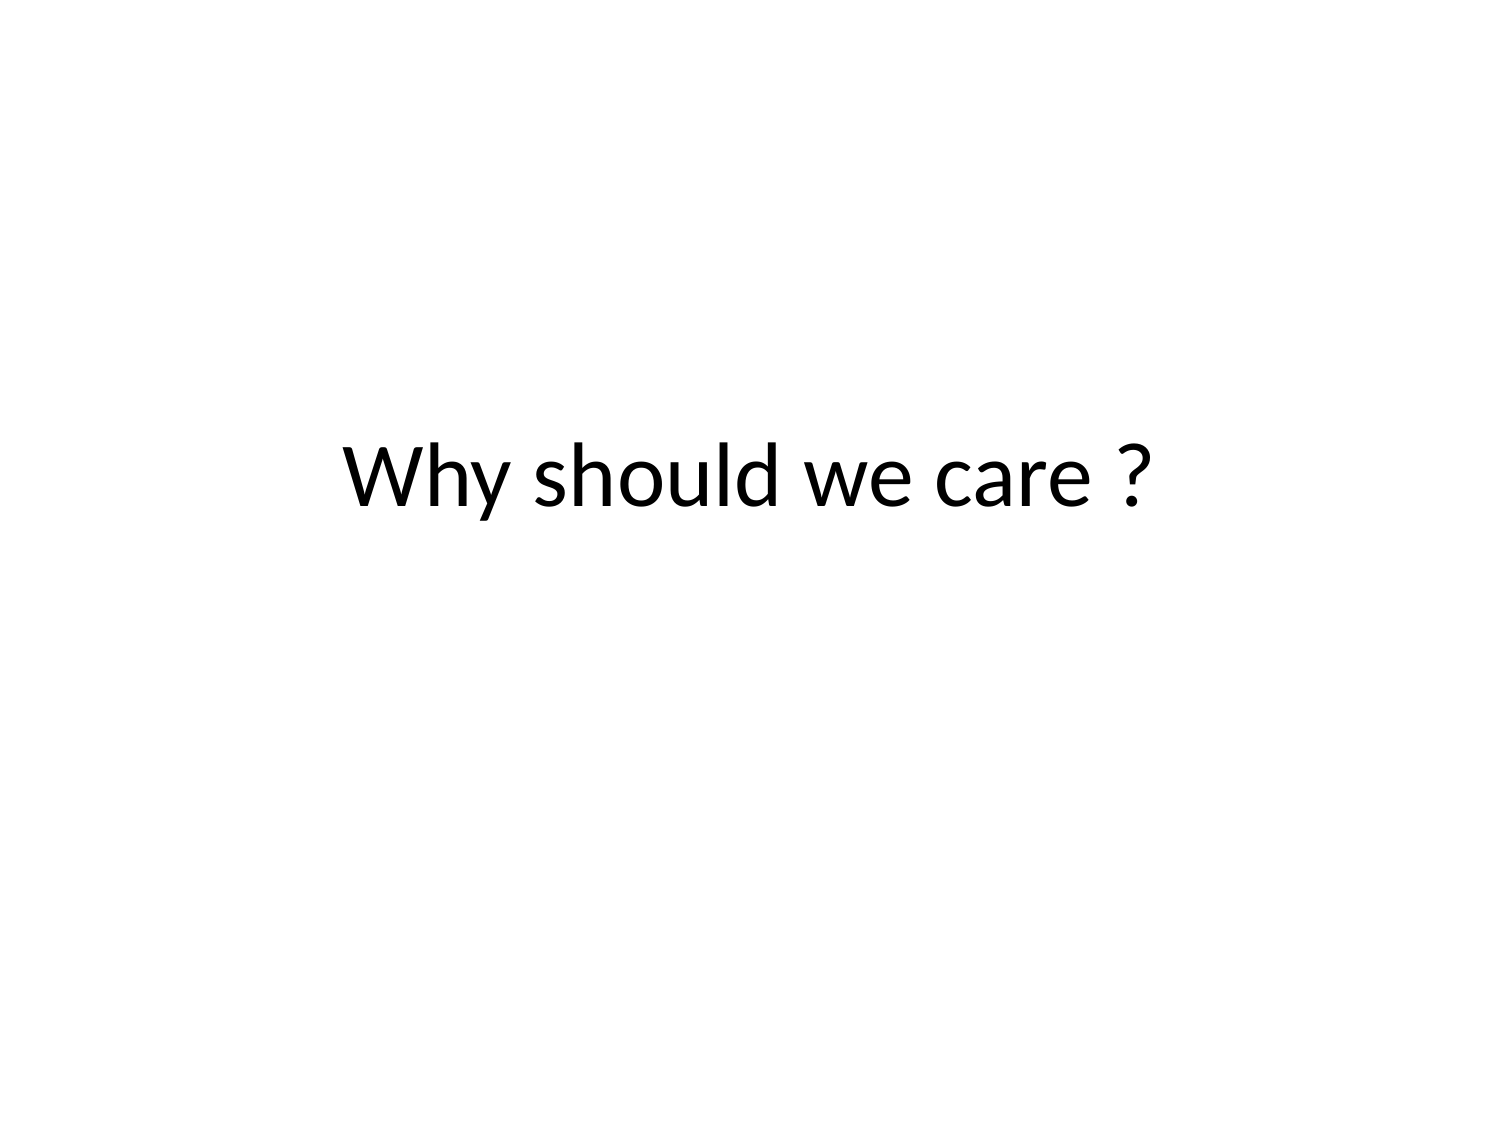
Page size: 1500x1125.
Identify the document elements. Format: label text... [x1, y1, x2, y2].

title Why should we care ? [112, 349, 1388, 591]
